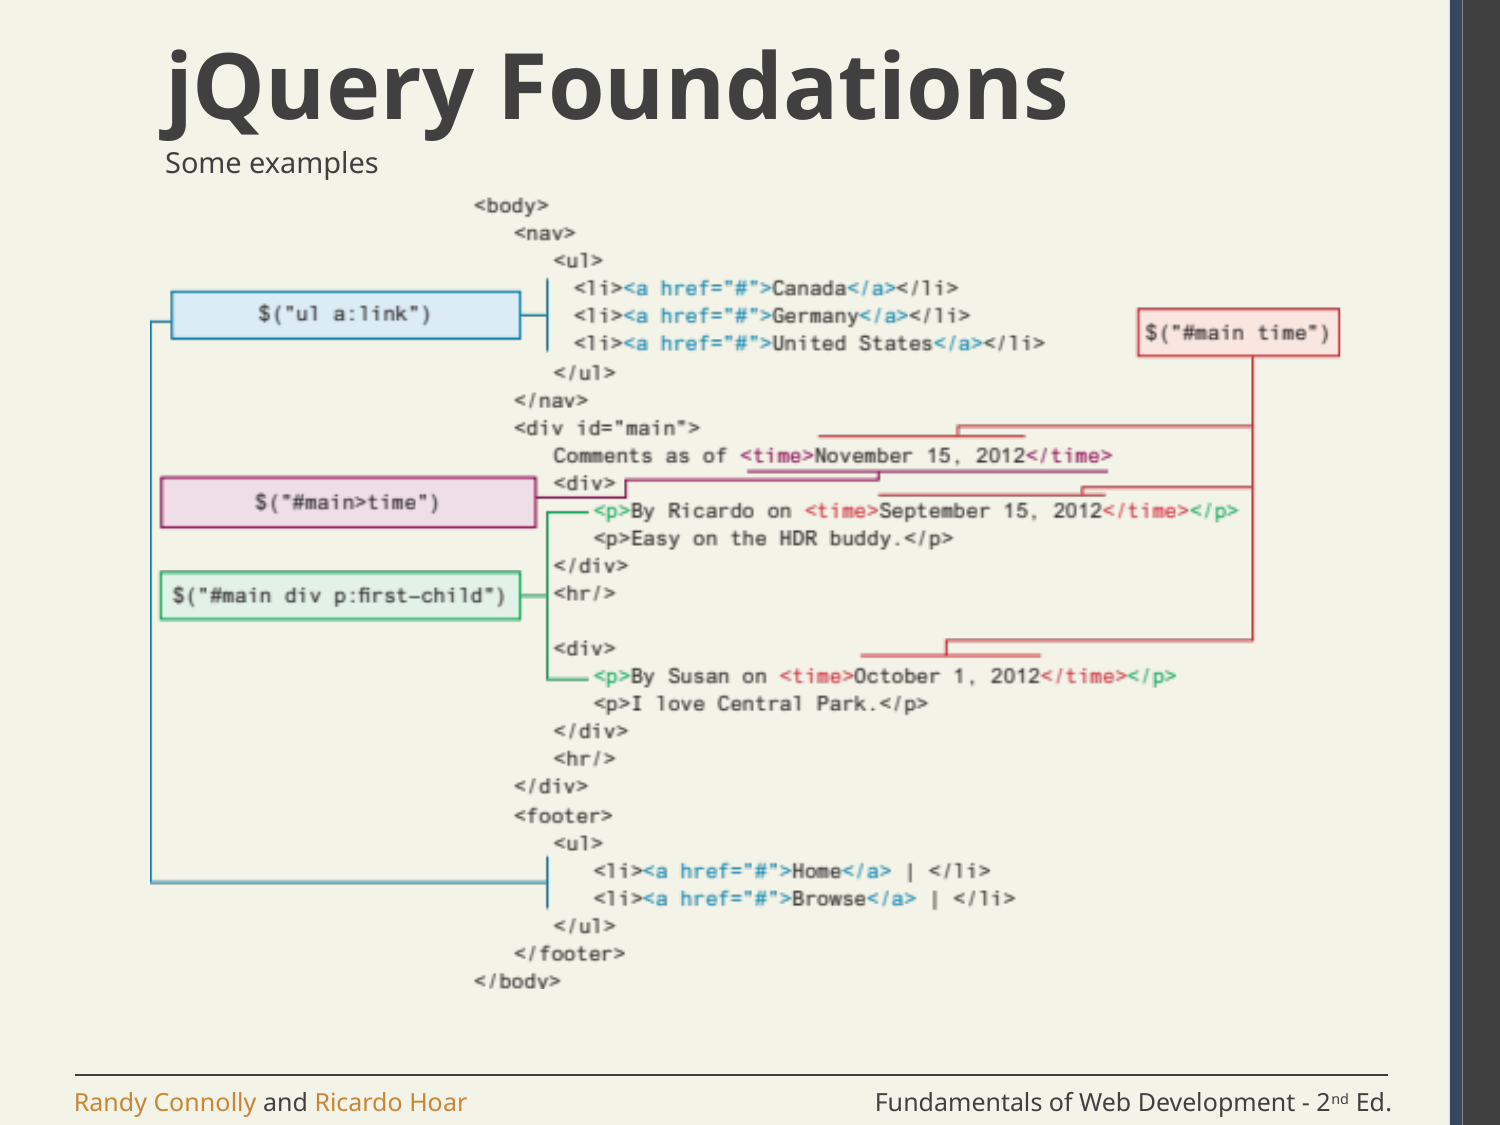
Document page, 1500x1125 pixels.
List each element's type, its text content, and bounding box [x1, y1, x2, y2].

title jQuery Foundations [150, 20, 1425, 188]
list Some examples [150, 137, 1200, 168]
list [149, 170, 1341, 1013]
